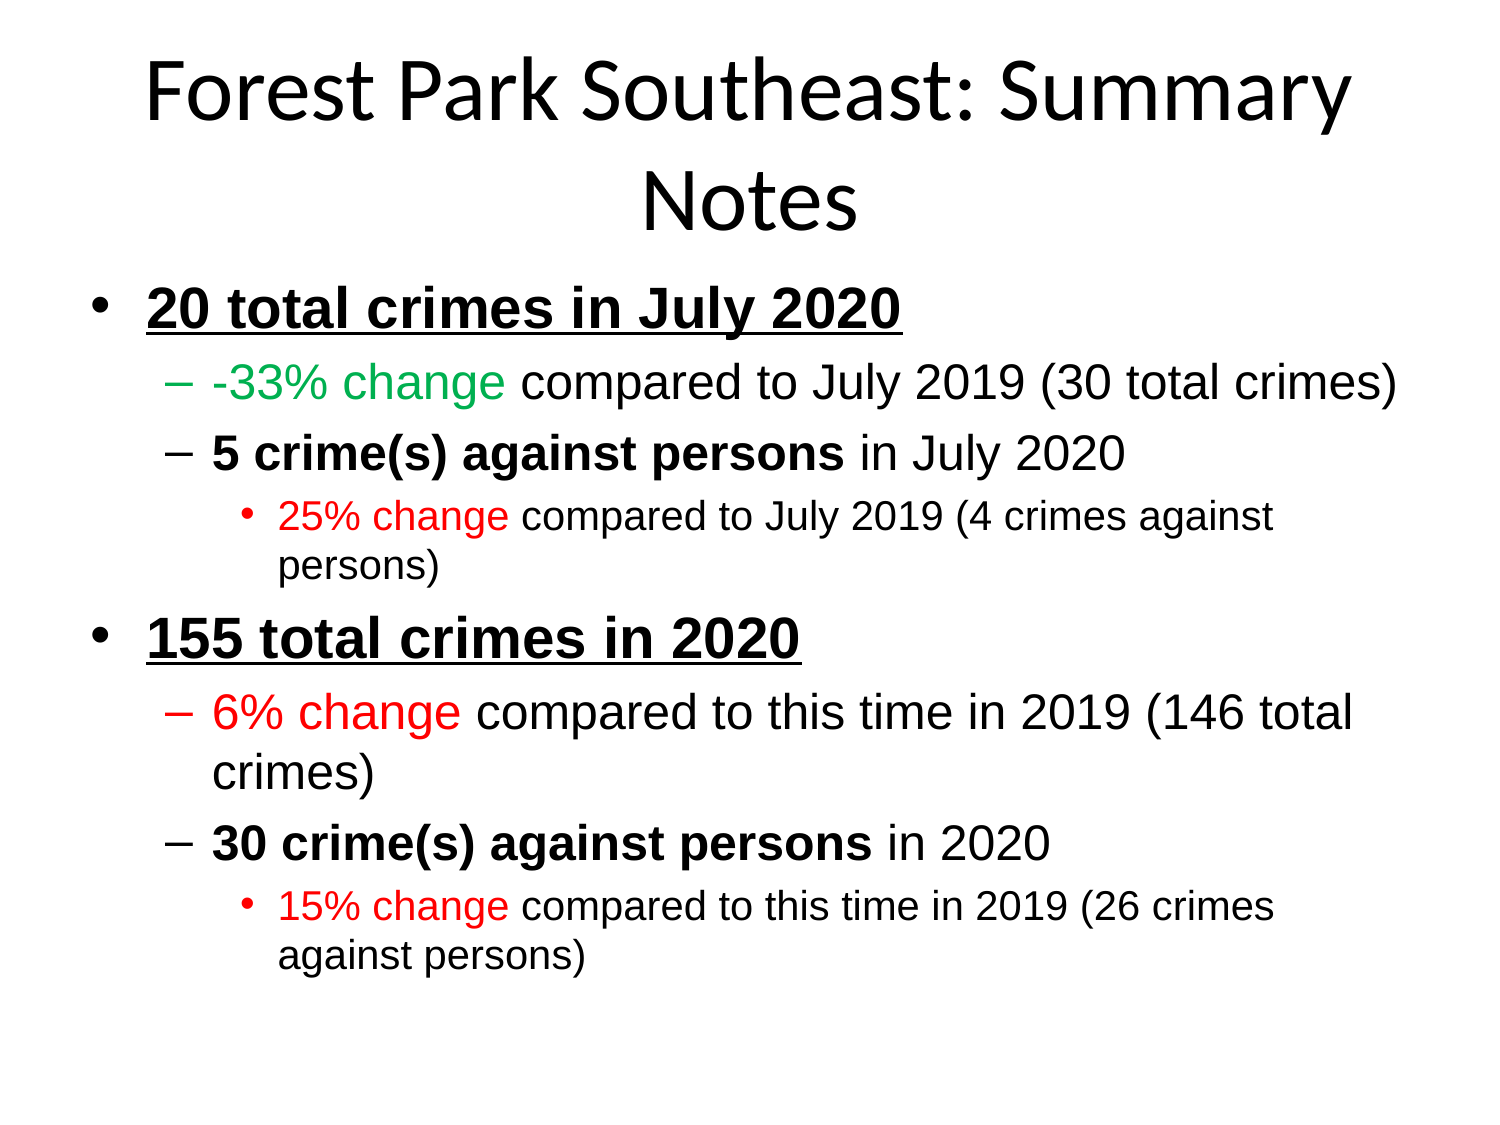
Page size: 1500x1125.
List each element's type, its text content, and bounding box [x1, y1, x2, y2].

title Forest Park Southeast: Summary Notes [75, 45, 1425, 233]
list 20 total crimes in July 2020 -33% change compared to July 2019 (30 total crimes) 5 crime(s) against persons in July 2020 25% change compared to July 2019 (4 crimes against persons) 155 total crimes in 2020 6% change compared to this time in 2019 (146 total crimes) 30 crime(s) against persons in 2020 15% change compared to this time in 2019 (26 crimes against persons) [75, 262, 1425, 1005]
